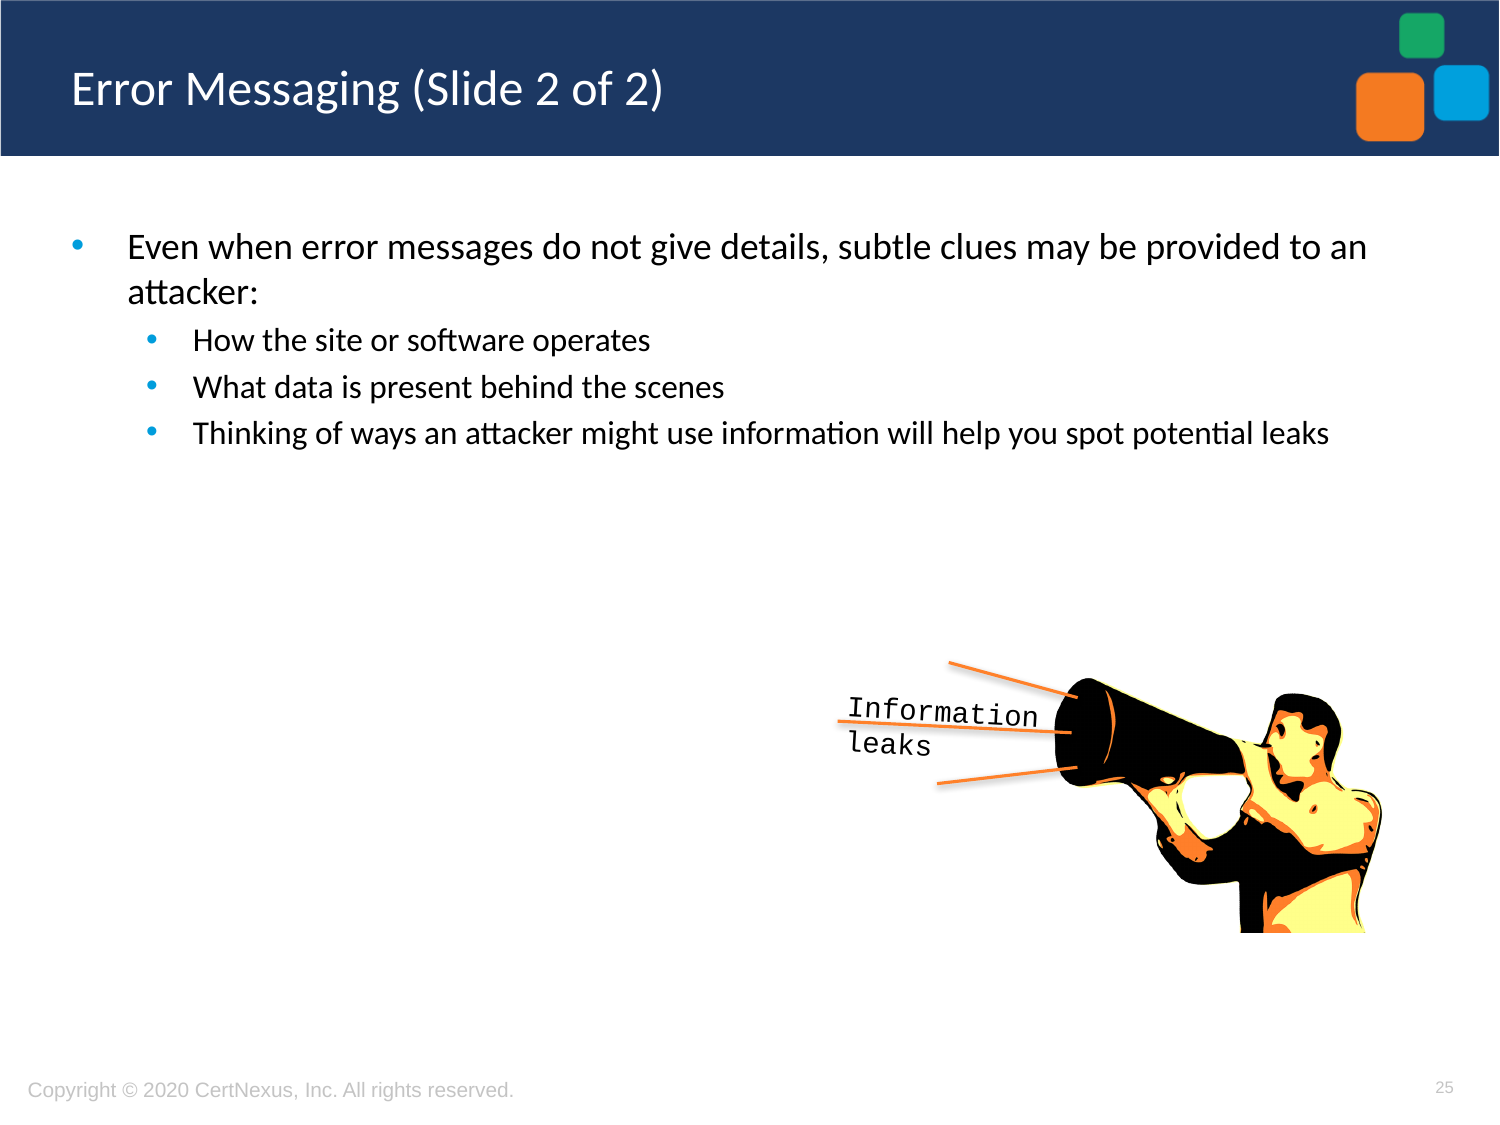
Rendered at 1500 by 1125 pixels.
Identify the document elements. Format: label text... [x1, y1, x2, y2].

title Error Messaging (Slide 2 of 2) [56, 16, 1350, 155]
picture [0, 0, 1500, 156]
list Even when error messages do not give details, subtle clues may be provided to an attacker: How the site or software operates What data is present behind the scenes Thinking of ways an attacker might use information will help you spot potential leaks [56, 214, 1444, 1058]
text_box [837, 662, 1383, 933]
slide_number 25 [1118, 1057, 1469, 1118]
